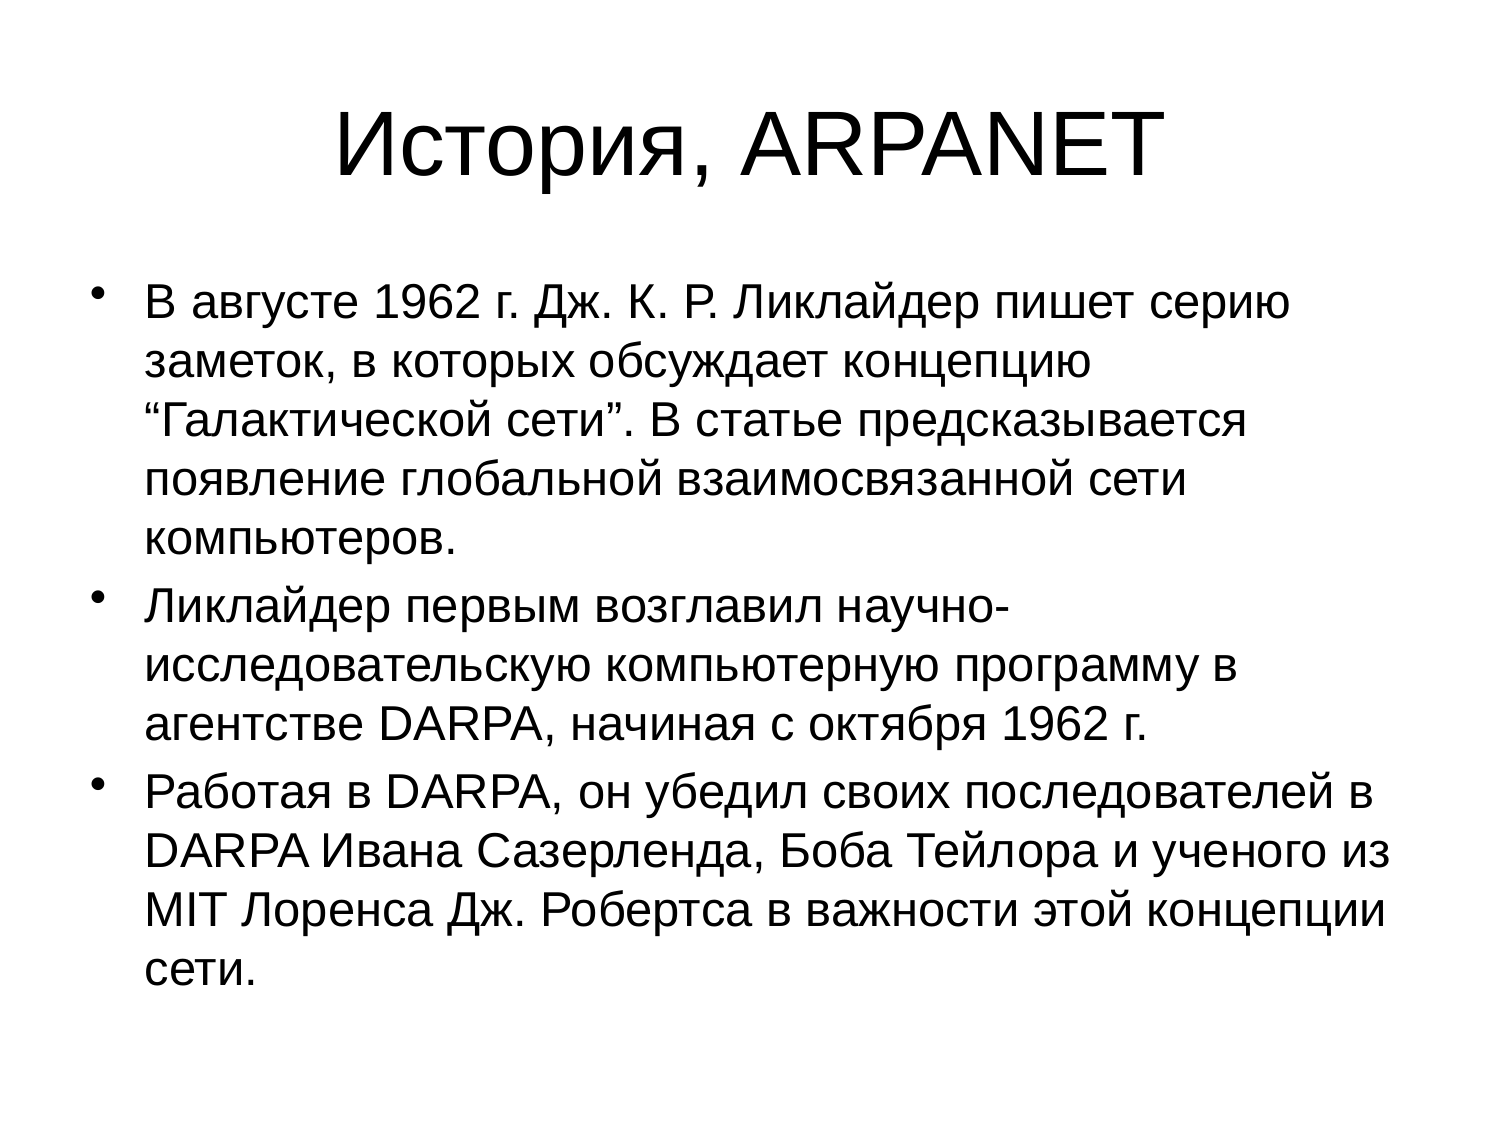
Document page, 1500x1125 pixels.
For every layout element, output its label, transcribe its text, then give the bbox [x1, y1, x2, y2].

list В августе 1962 г. Дж. К. Р. Ликлайдер пишет серию заметок, в которых обсуждает концепцию “Галактической сети”. В статье предсказывается появление глобальной взаимосвязанной сети компьютеров. Ликлайдер первым возглавил научно-исследовательскую компьютерную программу в агентстве DARPA, начиная с октября 1962 г. Работая в DARPA, он убедил своих последователей в DARPA Ивана Сазерленда, Боба Тейлора и ученого из MIT Лоренса Дж. Робертса в важности этой концепции сети. [74, 262, 1426, 1006]
title История, ARPANET [74, 44, 1426, 233]
